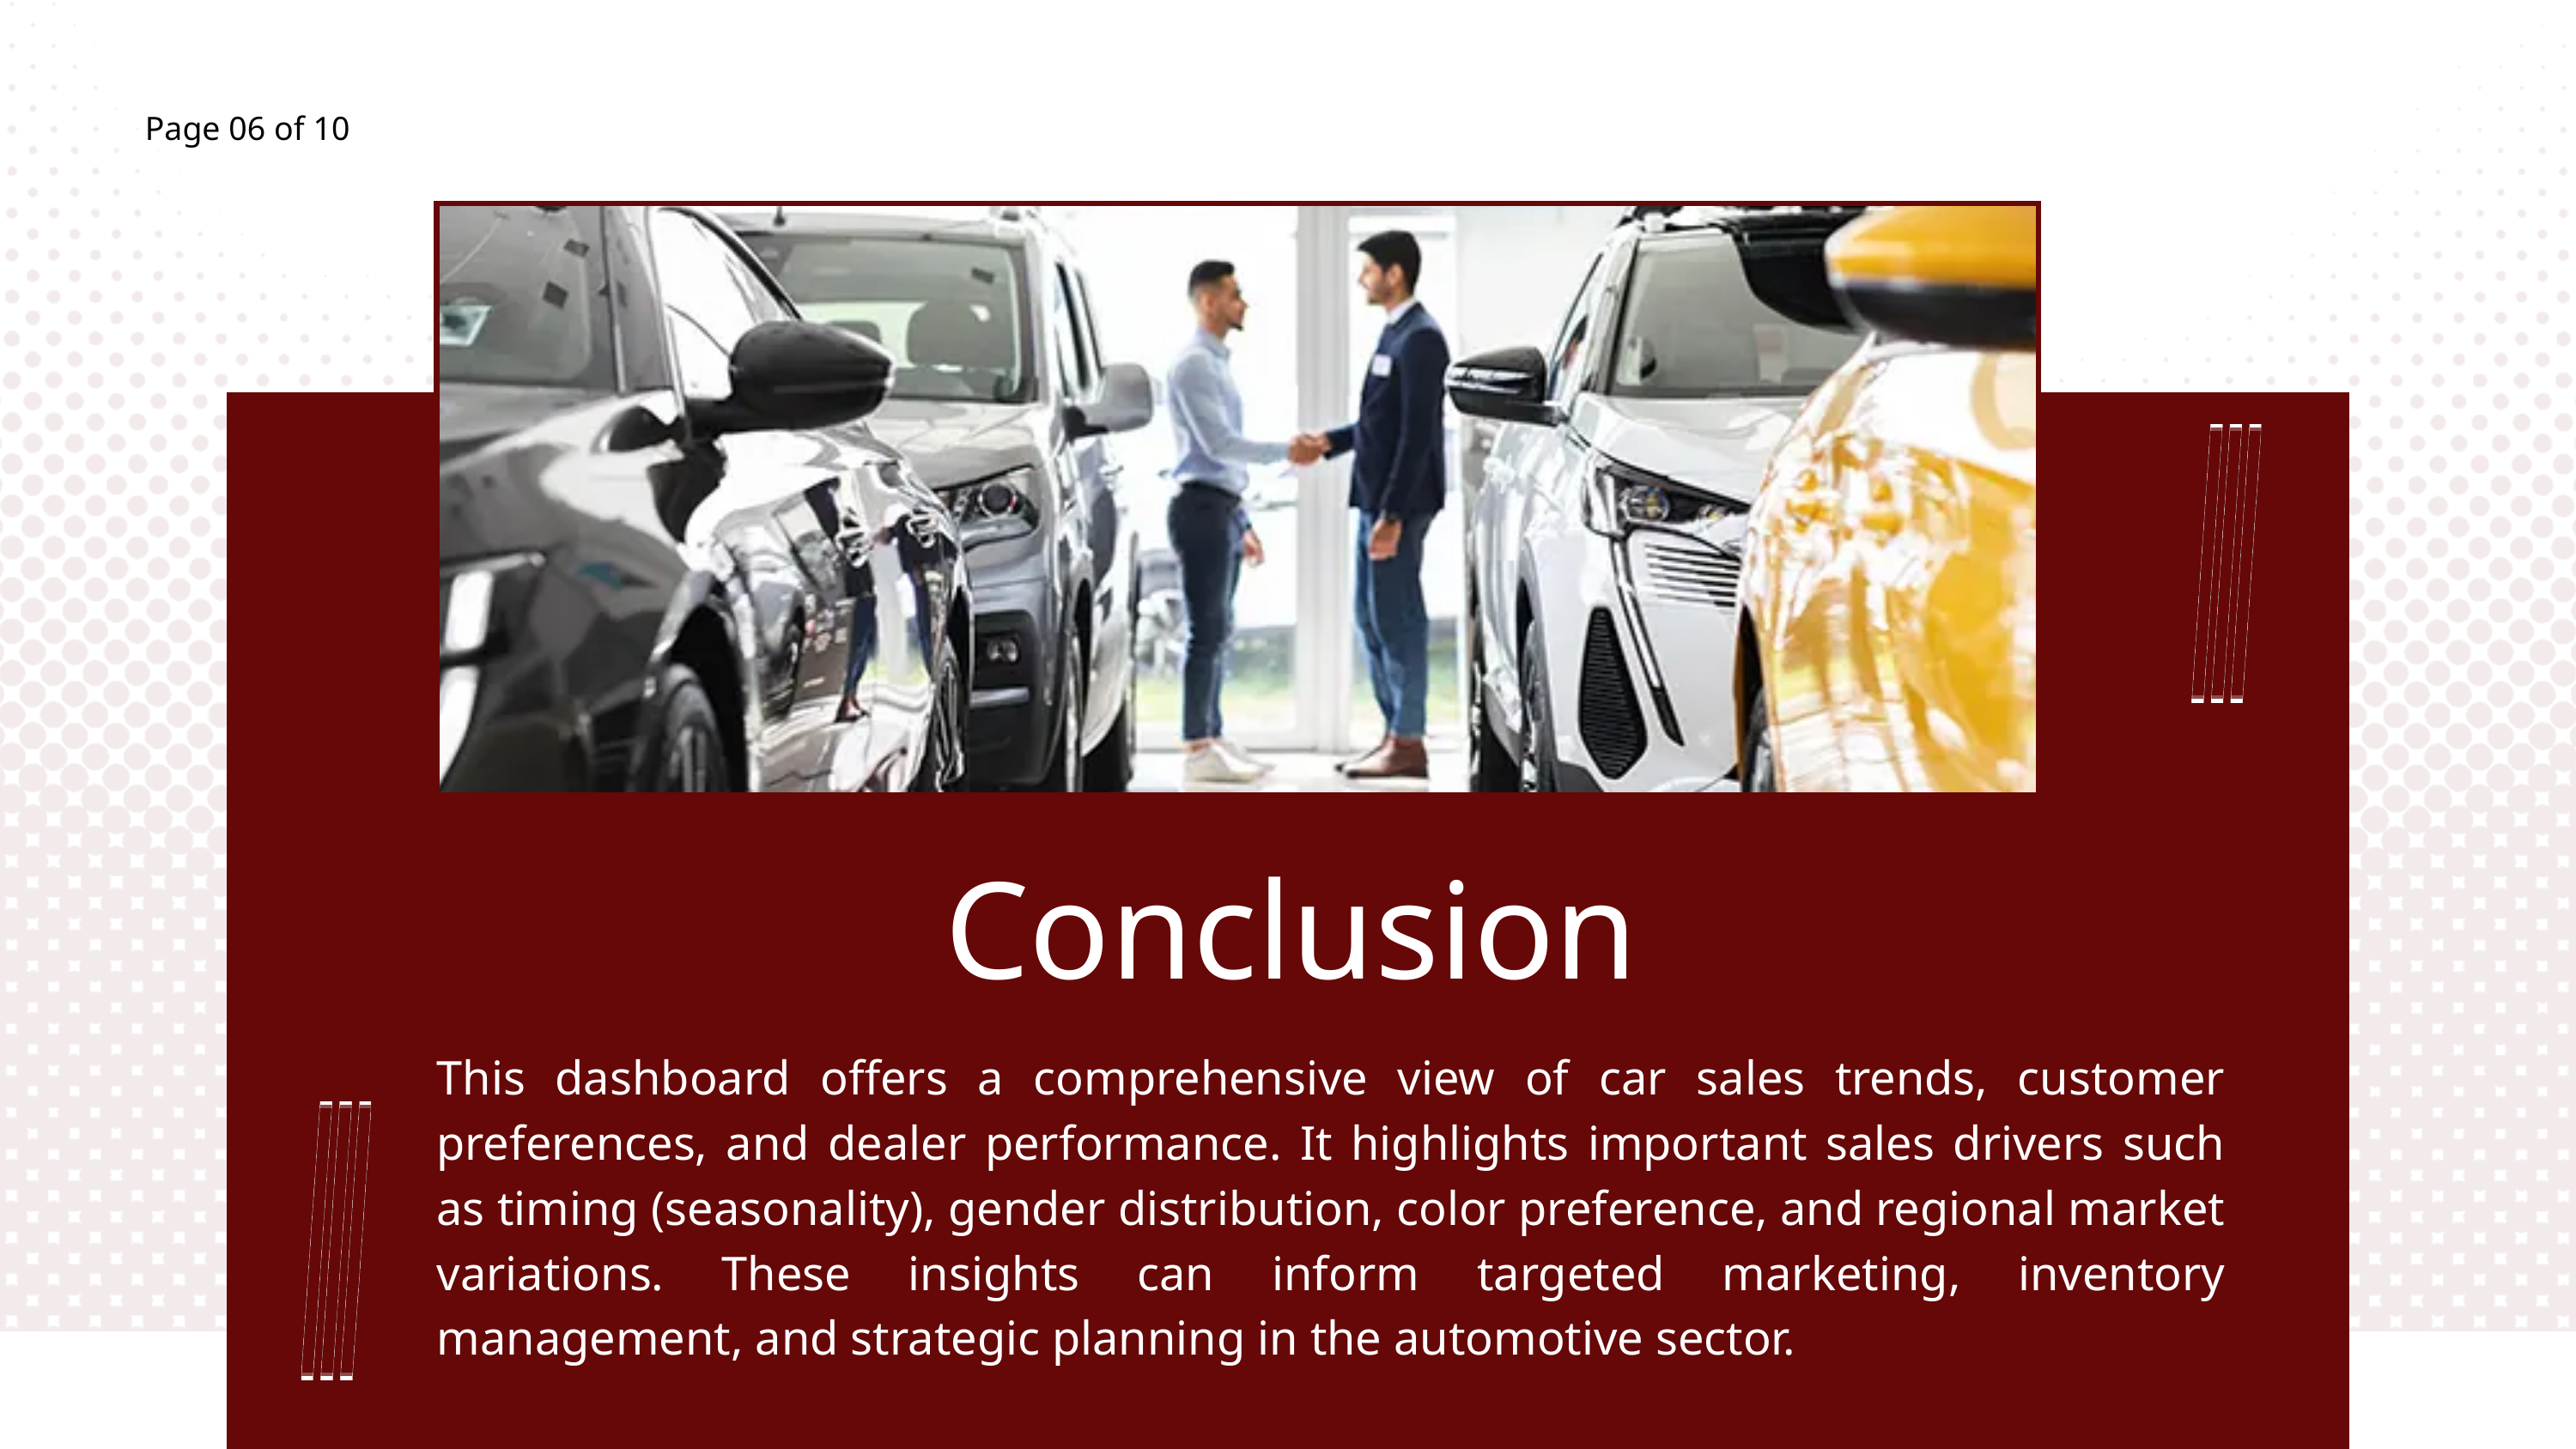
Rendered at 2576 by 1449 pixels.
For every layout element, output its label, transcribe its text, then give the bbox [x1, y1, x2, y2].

text_box [0, 0, 2576, 1332]
text_box Page 06 of 10 [144, 101, 598, 147]
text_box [436, 203, 2038, 796]
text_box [226, 391, 2349, 1449]
